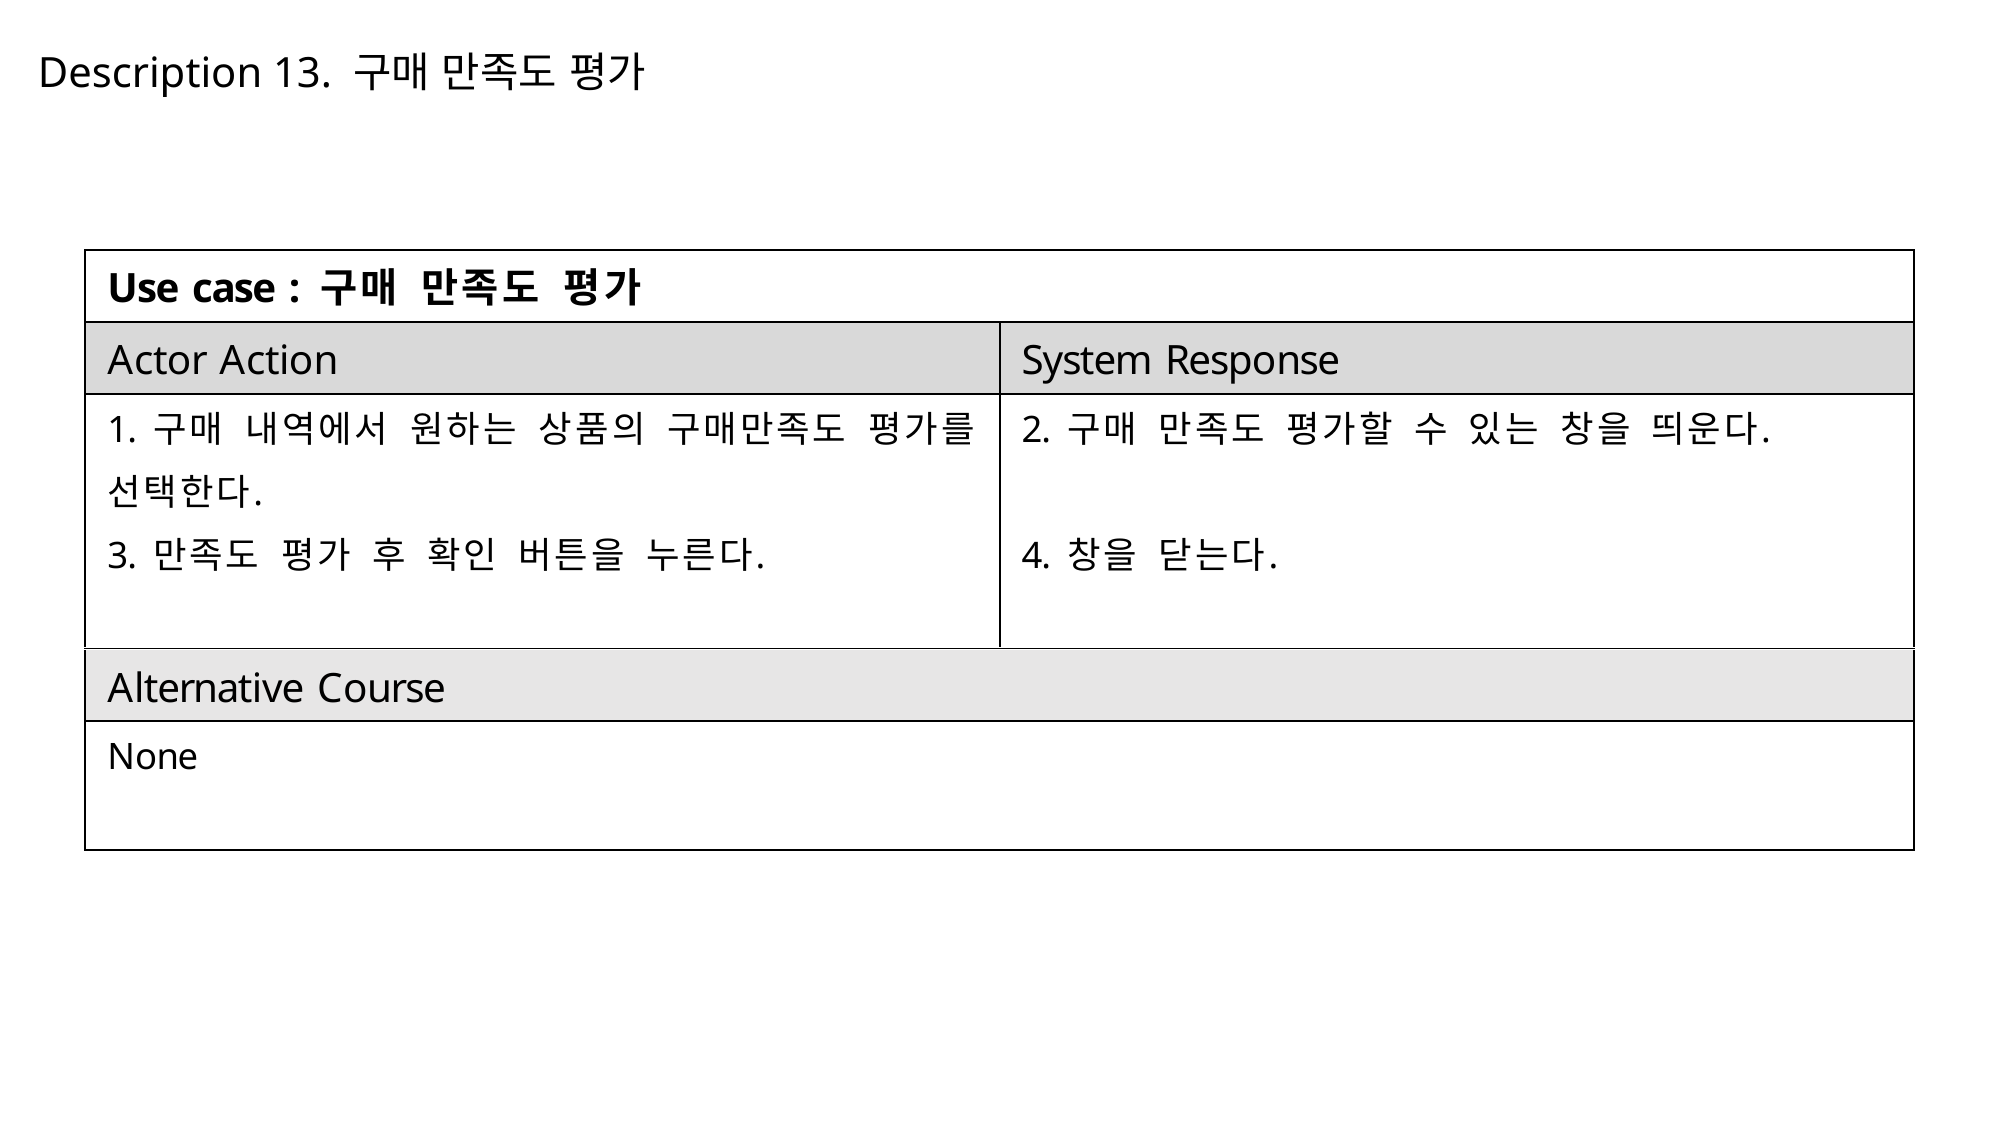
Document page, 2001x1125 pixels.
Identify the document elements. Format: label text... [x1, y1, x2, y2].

text_box Description 13. 구매 만족도 평가 [22, 0, 1725, 149]
picture [84, 248, 1916, 960]
